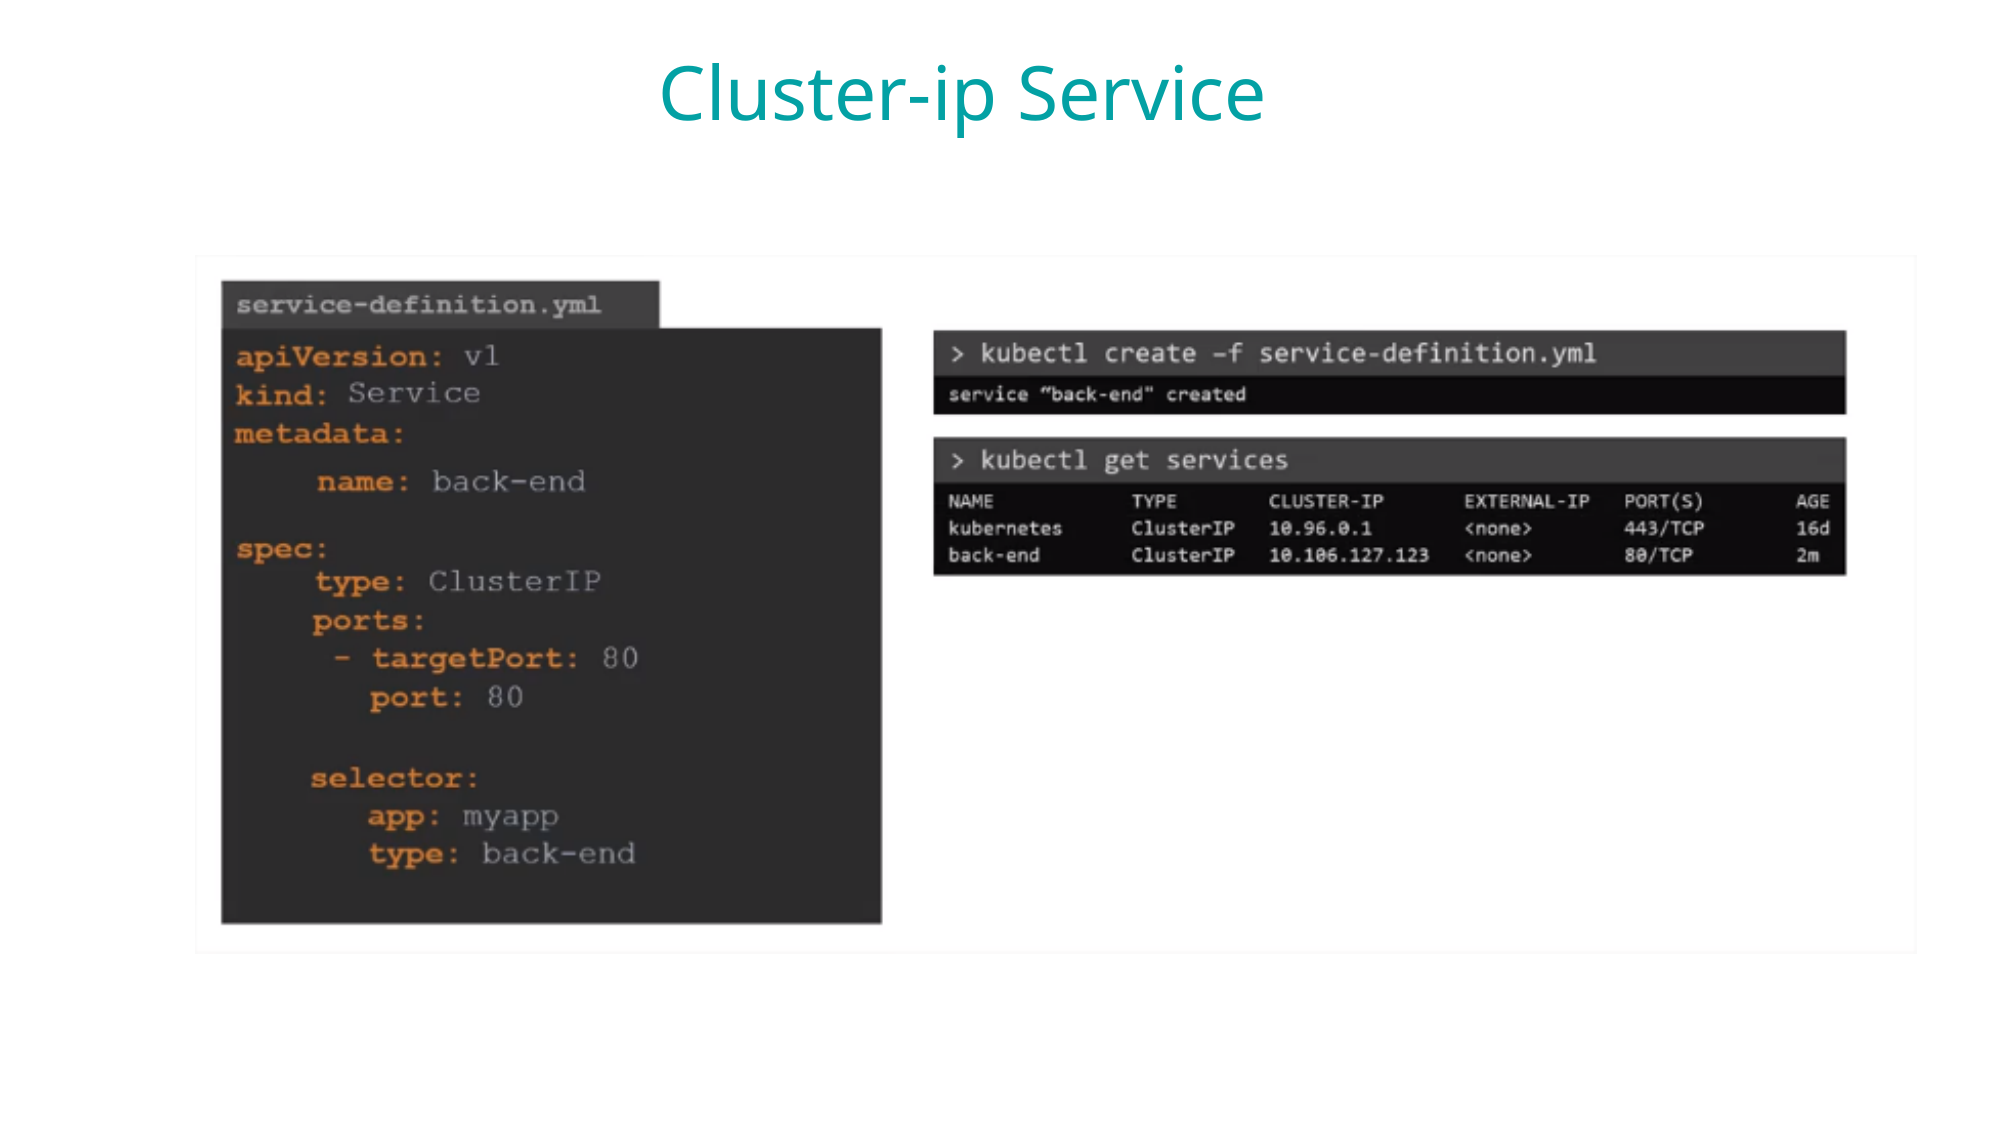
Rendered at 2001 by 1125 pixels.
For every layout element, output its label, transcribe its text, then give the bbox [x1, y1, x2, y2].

text_box Cluster-ip Service [102, 38, 1824, 143]
picture [195, 255, 1917, 954]
